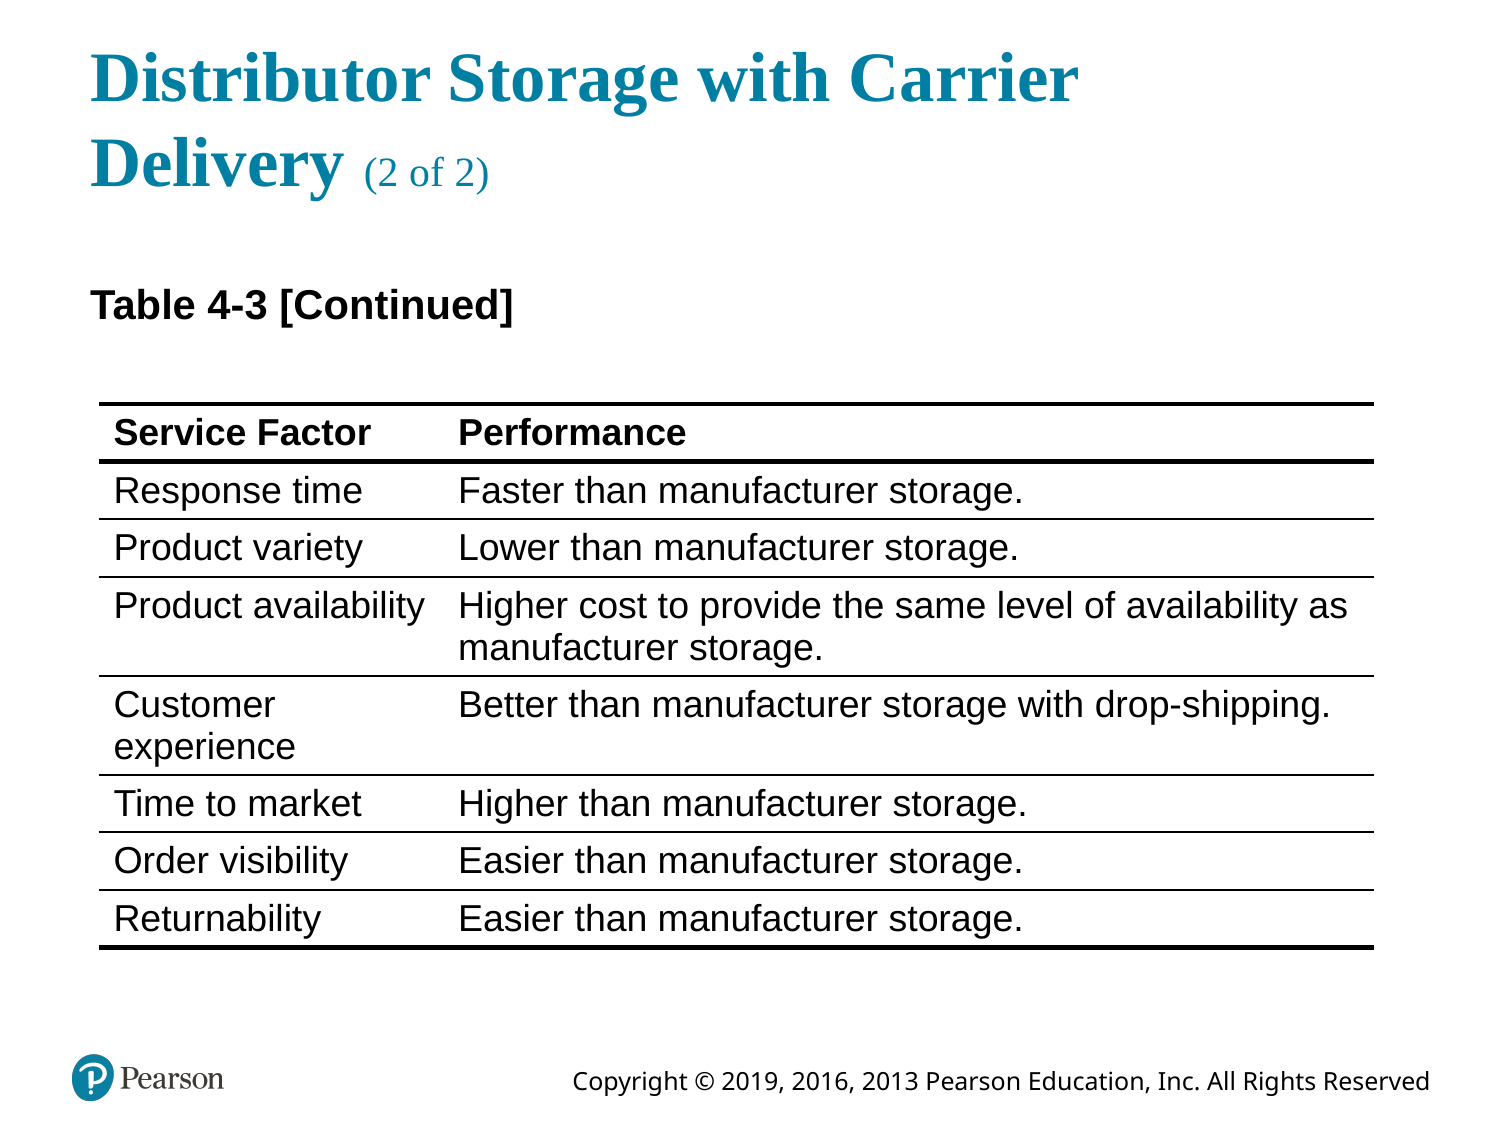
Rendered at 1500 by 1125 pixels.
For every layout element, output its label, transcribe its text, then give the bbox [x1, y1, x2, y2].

table_cell Higher cost to provide the same level of availability as manufacturer storage. [443, 578, 1374, 675]
table_cell Product variety [99, 520, 443, 576]
picture [72, 1087, 83, 1101]
table_cell Time to market [99, 776, 443, 831]
table_cell Response time [99, 464, 443, 518]
table_cell Returnability [99, 891, 443, 945]
table_cell Higher than manufacturer storage. [443, 776, 1374, 831]
table_header Performance [443, 406, 1374, 459]
picture [98, 1054, 224, 1101]
table_cell Lower than manufacturer storage. [443, 520, 1374, 576]
table_cell Customer experience [99, 677, 443, 774]
table_cell Easier than manufacturer storage. [443, 833, 1374, 889]
picture [80, 1063, 106, 1088]
table_cell Better than manufacturer storage with drop-shipping. [443, 677, 1374, 774]
title Distributor Storage with Carrier Delivery (2 of 2) [75, 0, 1357, 216]
table_header Service Factor [99, 406, 443, 459]
table_cell Order visibility [99, 833, 443, 889]
table_cell Product availability [99, 578, 443, 675]
table_cell Faster than manufacturer storage. [443, 464, 1374, 518]
table_cell Easier than manufacturer storage. [443, 891, 1374, 945]
picture [72, 1054, 88, 1070]
list Table 4-3 [Continued] [75, 262, 1425, 347]
